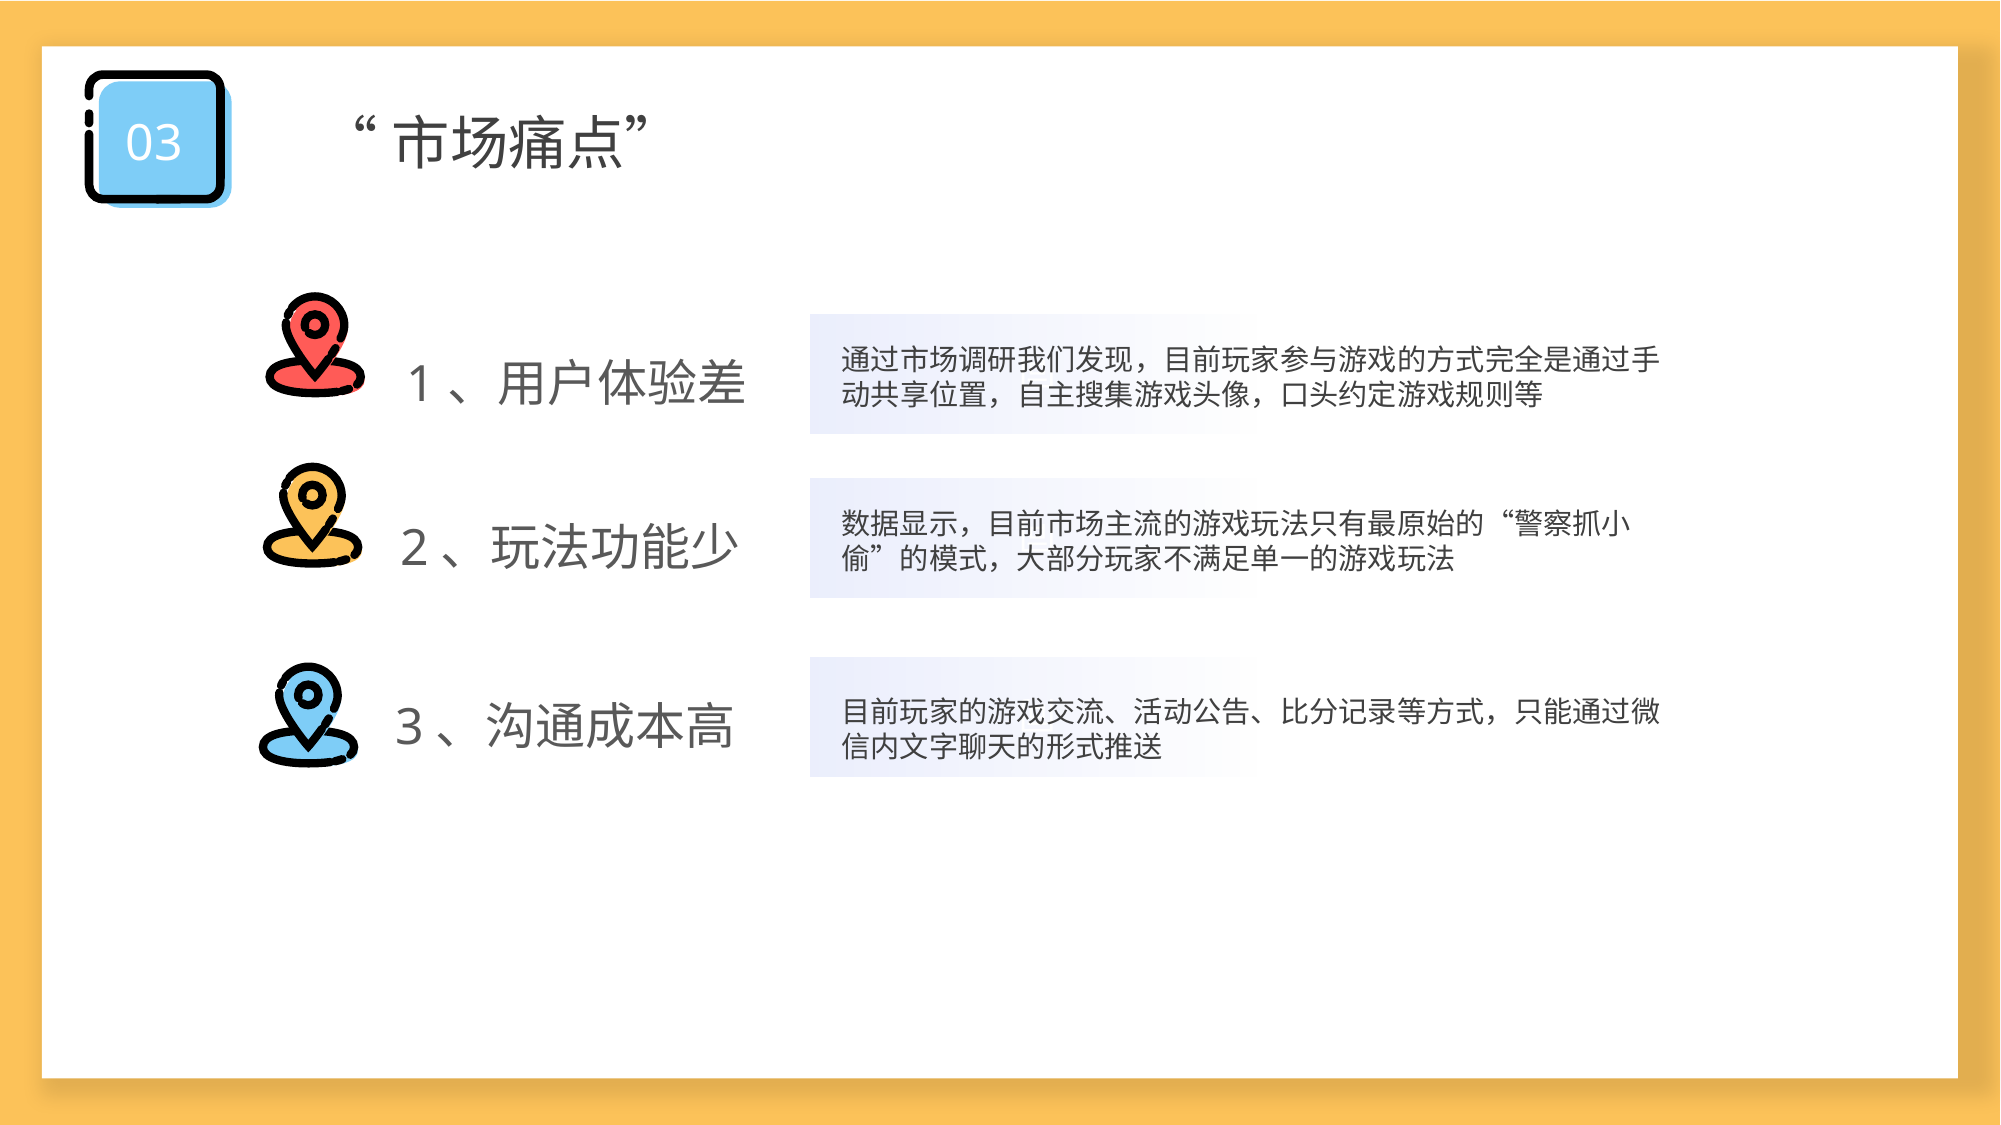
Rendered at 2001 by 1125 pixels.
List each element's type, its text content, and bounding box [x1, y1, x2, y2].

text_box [262, 666, 359, 767]
text_box 数据显示，目前市场主流的游戏玩法只有最原始的“警察抓小偷”的模式，大部分玩家不满足单一的游戏玩法 [826, 498, 1689, 583]
text_box 目前玩家的游戏交流、活动公告、比分记录等方式，只能通过微信内文字聊天的形式推送 [826, 685, 1689, 771]
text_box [269, 296, 365, 397]
text_box 3、沟通成本高 [380, 657, 809, 763]
text_box “市场痛点” [304, 99, 711, 184]
text_box 同 [809, 657, 1266, 778]
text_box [89, 74, 232, 208]
text_box 同 [809, 477, 1266, 599]
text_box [810, 314, 1689, 434]
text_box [267, 466, 363, 567]
text_box 2、玩法功能少 [385, 478, 809, 583]
text_box 1、用户体验差 [392, 314, 810, 420]
